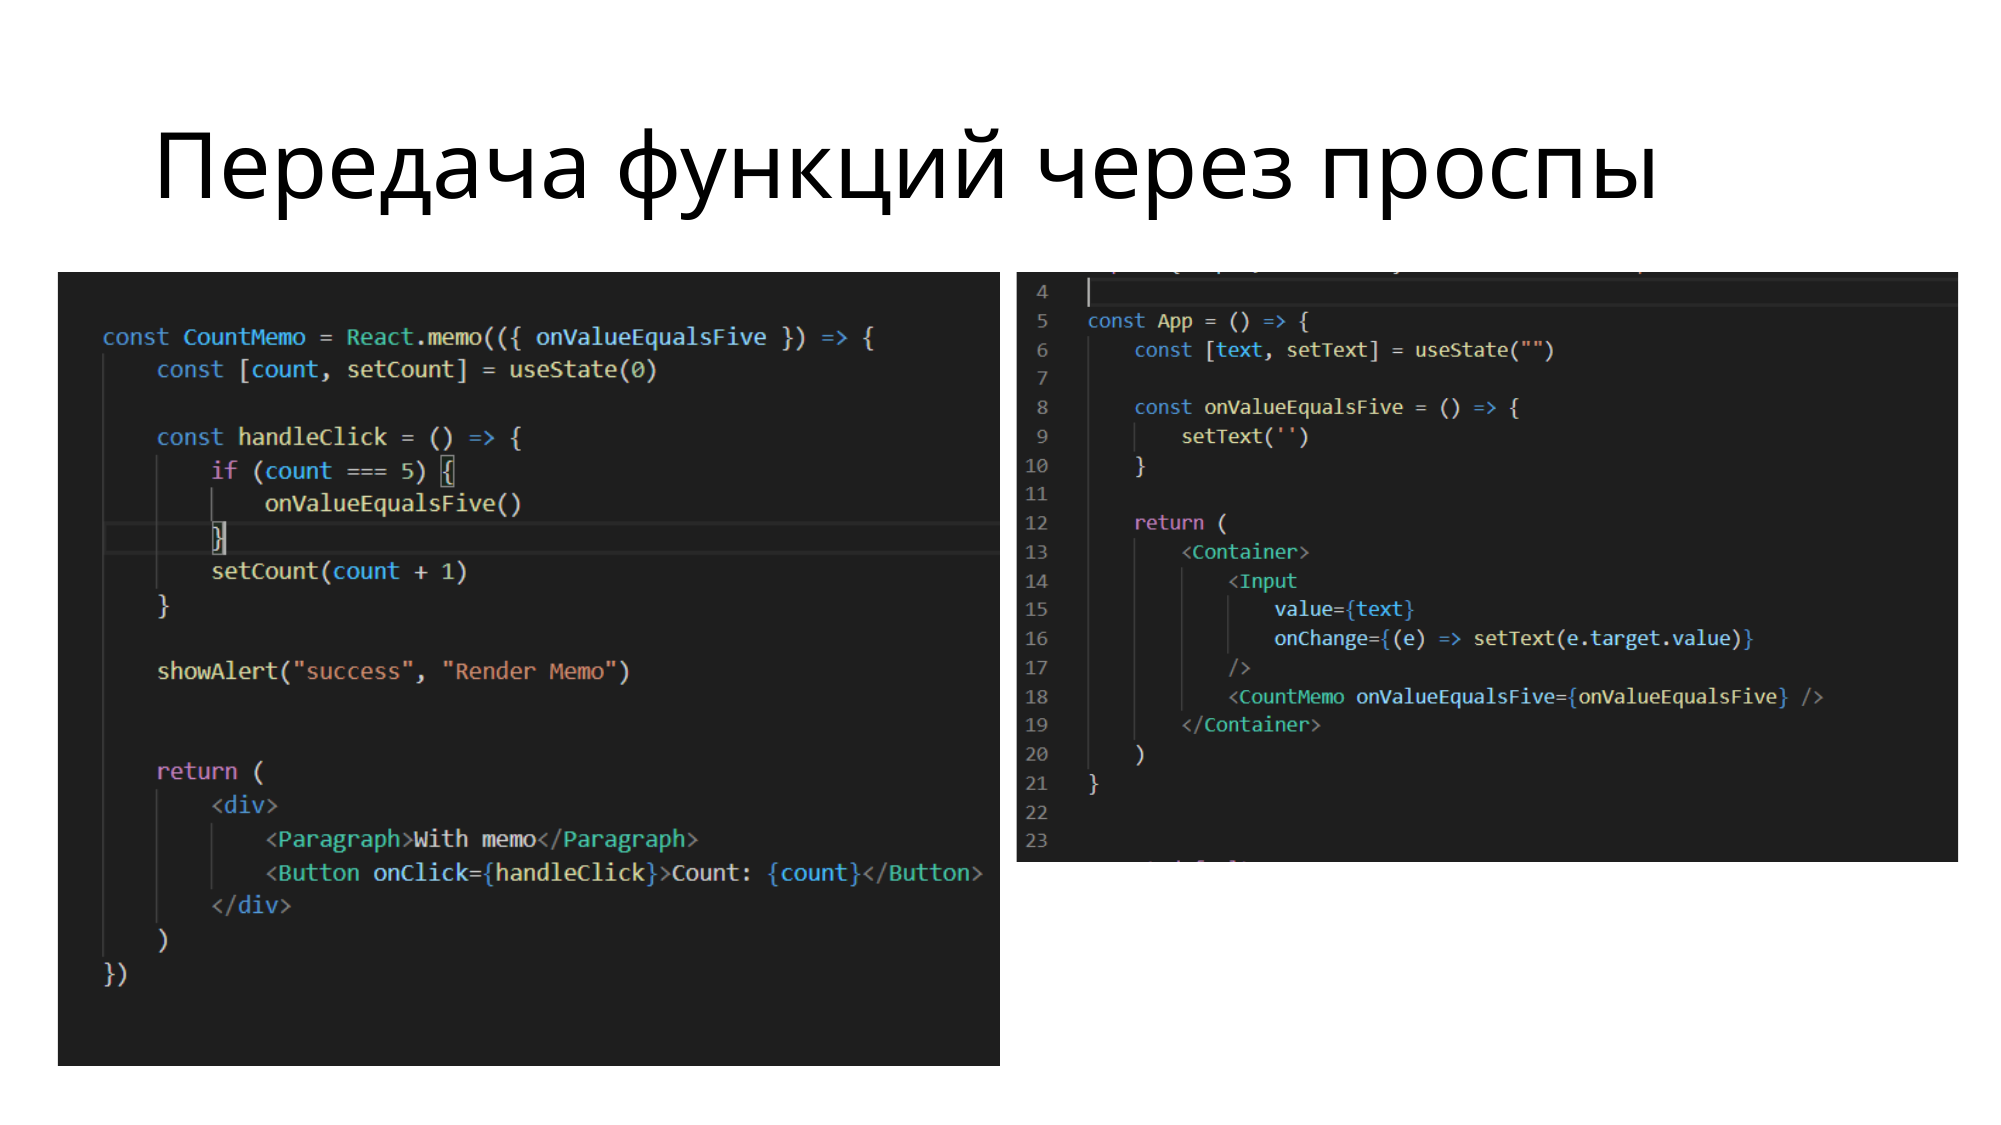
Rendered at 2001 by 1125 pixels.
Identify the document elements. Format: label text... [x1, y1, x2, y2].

title Передача функций через проспы [137, 59, 1863, 278]
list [1016, 272, 1959, 862]
picture [57, 272, 1000, 1066]
